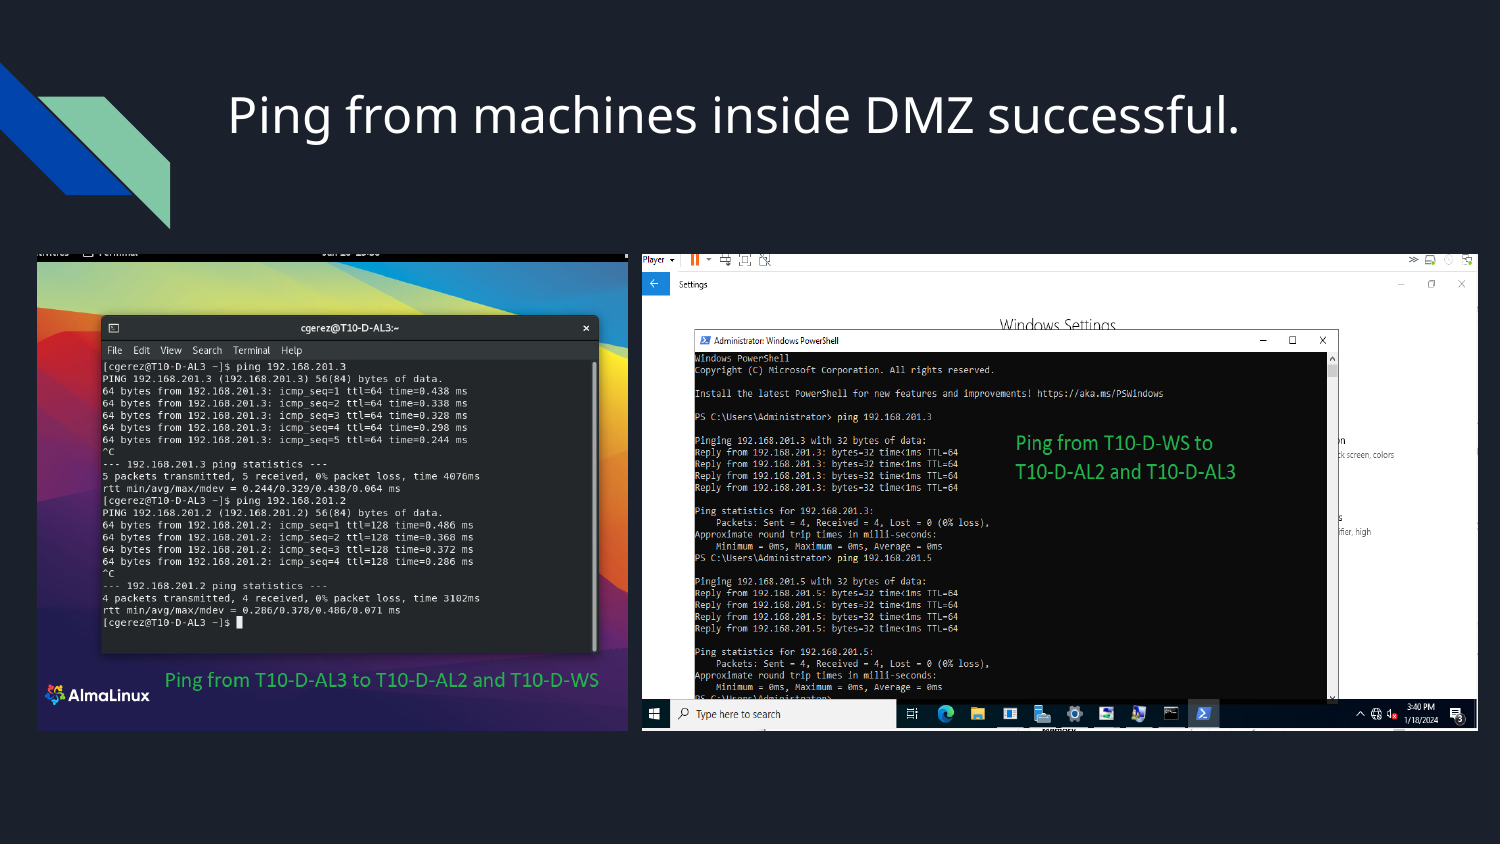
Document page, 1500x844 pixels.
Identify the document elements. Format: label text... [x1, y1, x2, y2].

picture [642, 254, 1479, 732]
picture [37, 254, 628, 732]
title Ping from machines inside DMZ successful. [212, 64, 1368, 215]
